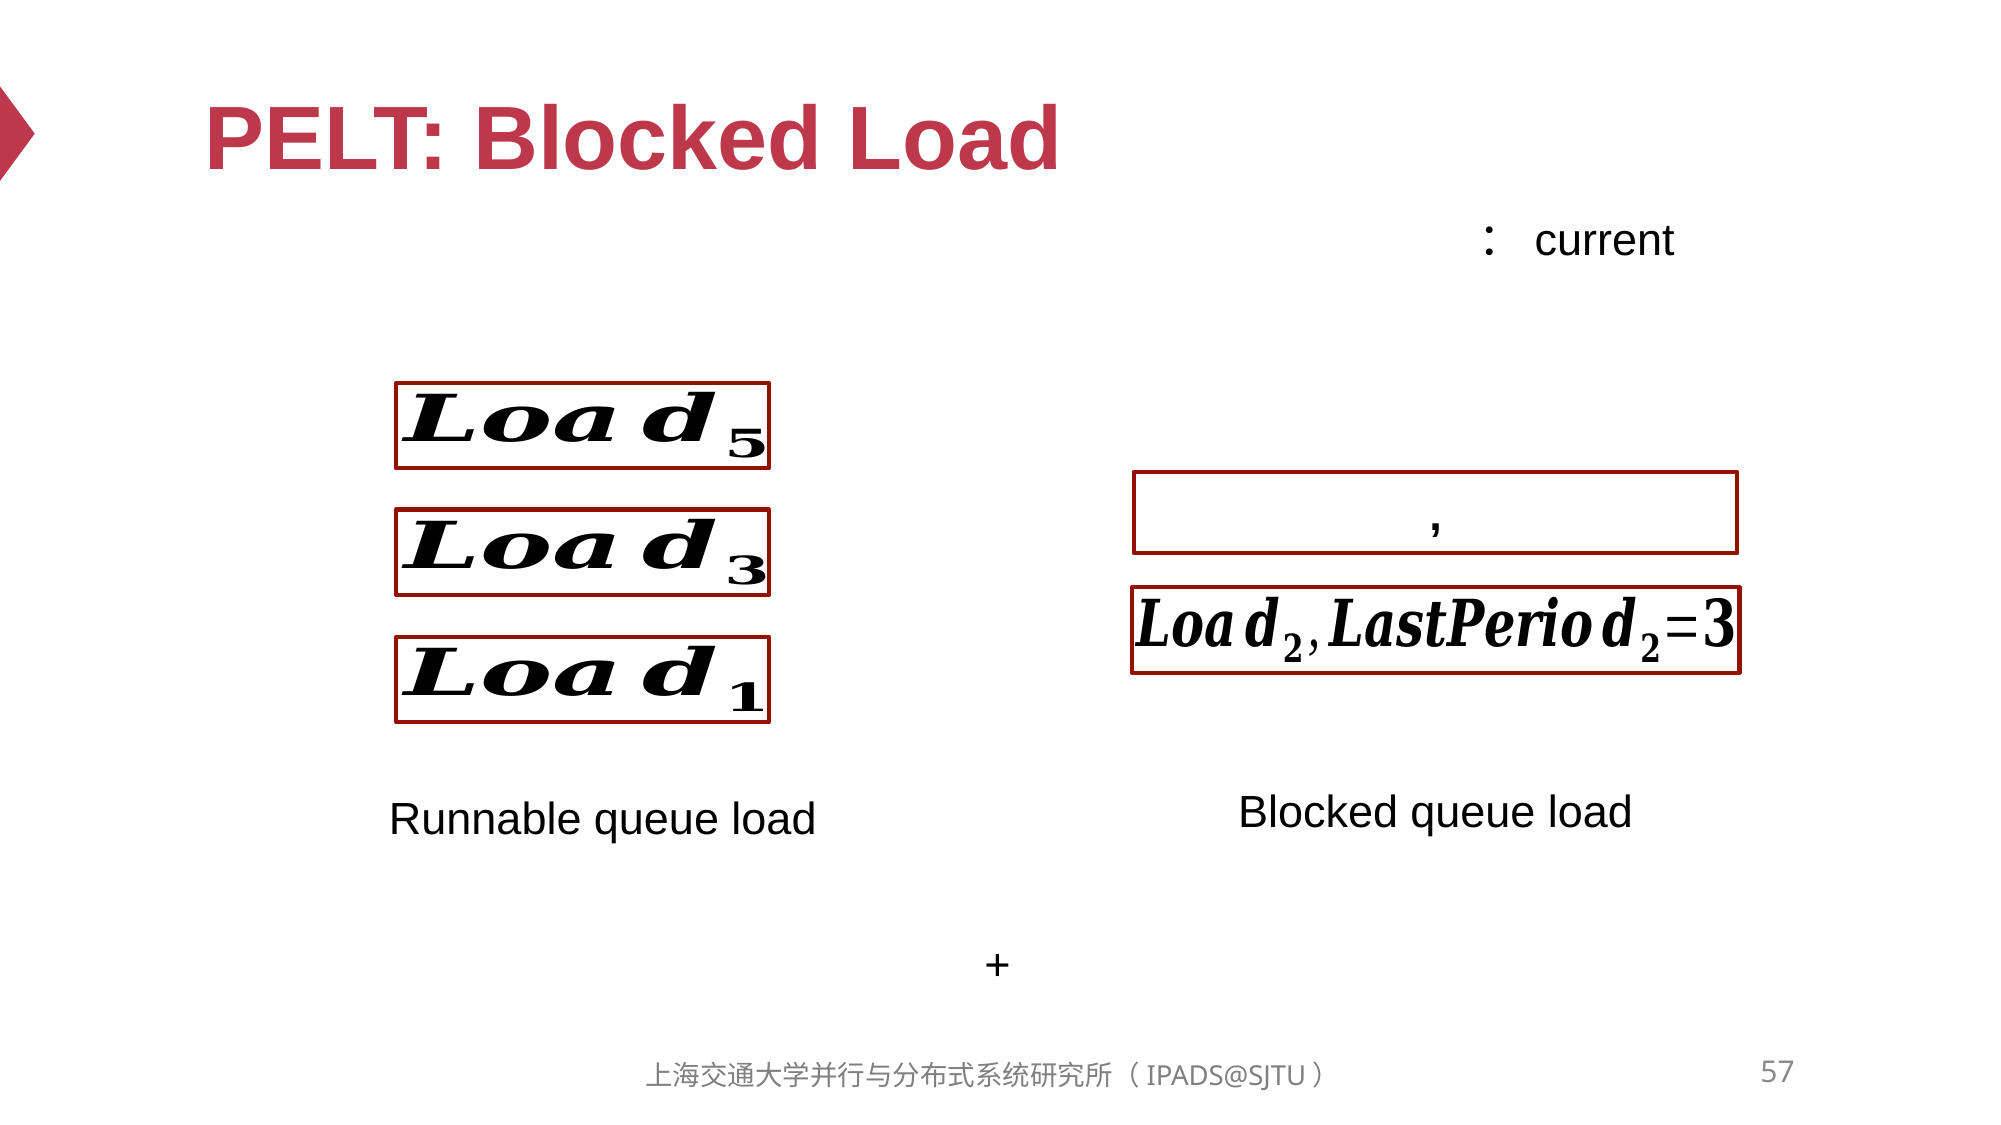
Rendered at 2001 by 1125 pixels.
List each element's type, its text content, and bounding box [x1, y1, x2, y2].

slide_number 57 [1389, 1042, 1810, 1103]
footer 上海交通大学并行与分布式系统研究所（IPADS@SJTU） [602, 1044, 1383, 1105]
title PELT: Blocked Load [189, 45, 1810, 223]
